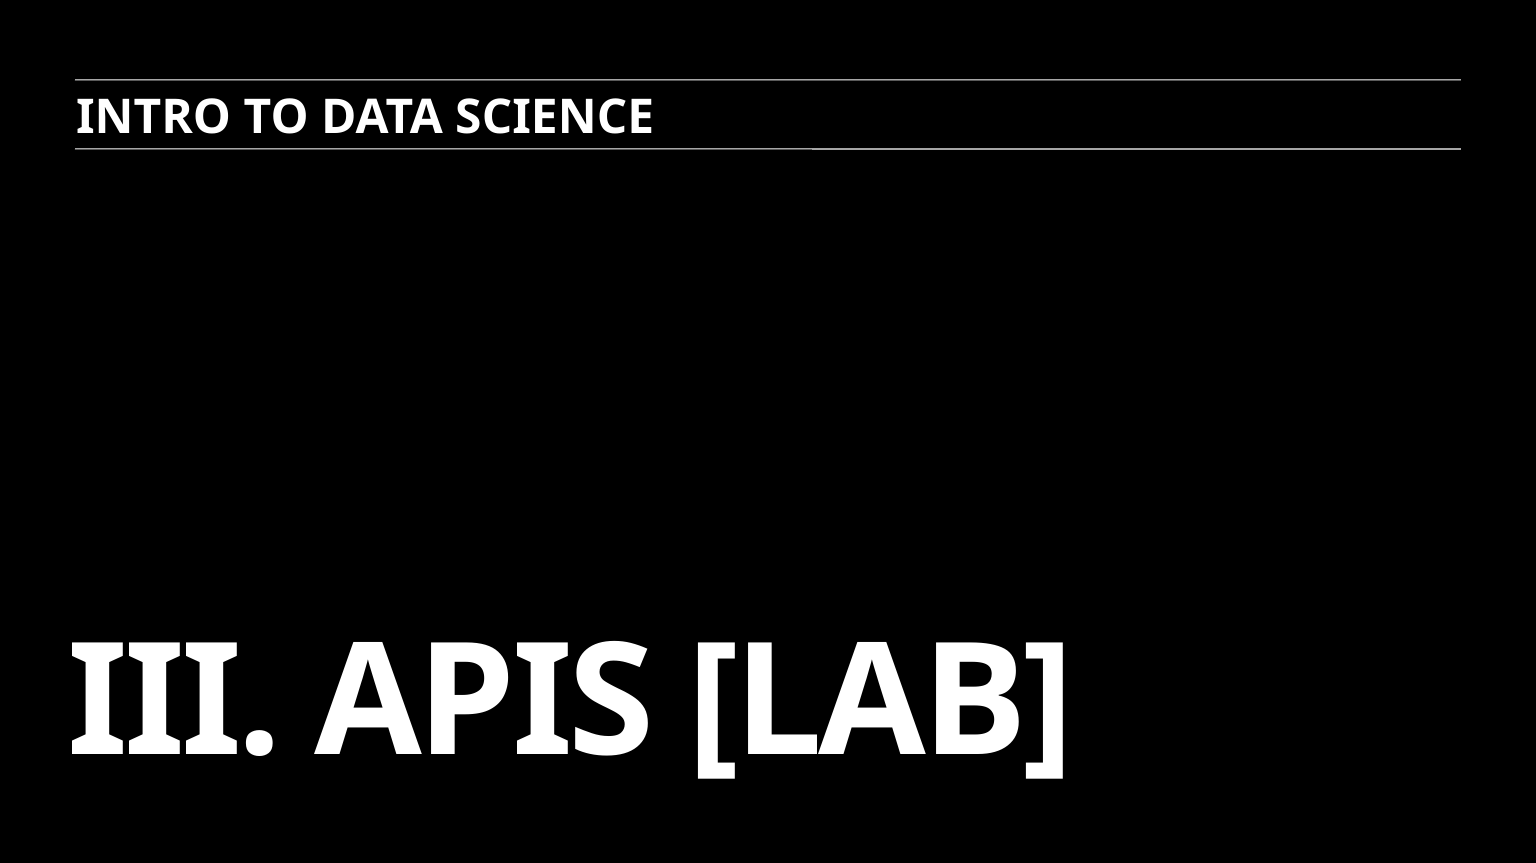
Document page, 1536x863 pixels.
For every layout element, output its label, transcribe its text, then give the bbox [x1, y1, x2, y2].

title III. APIs [Lab] [57, 643, 1440, 832]
list INTRO TO DATA SCIENCE [60, 81, 1111, 132]
